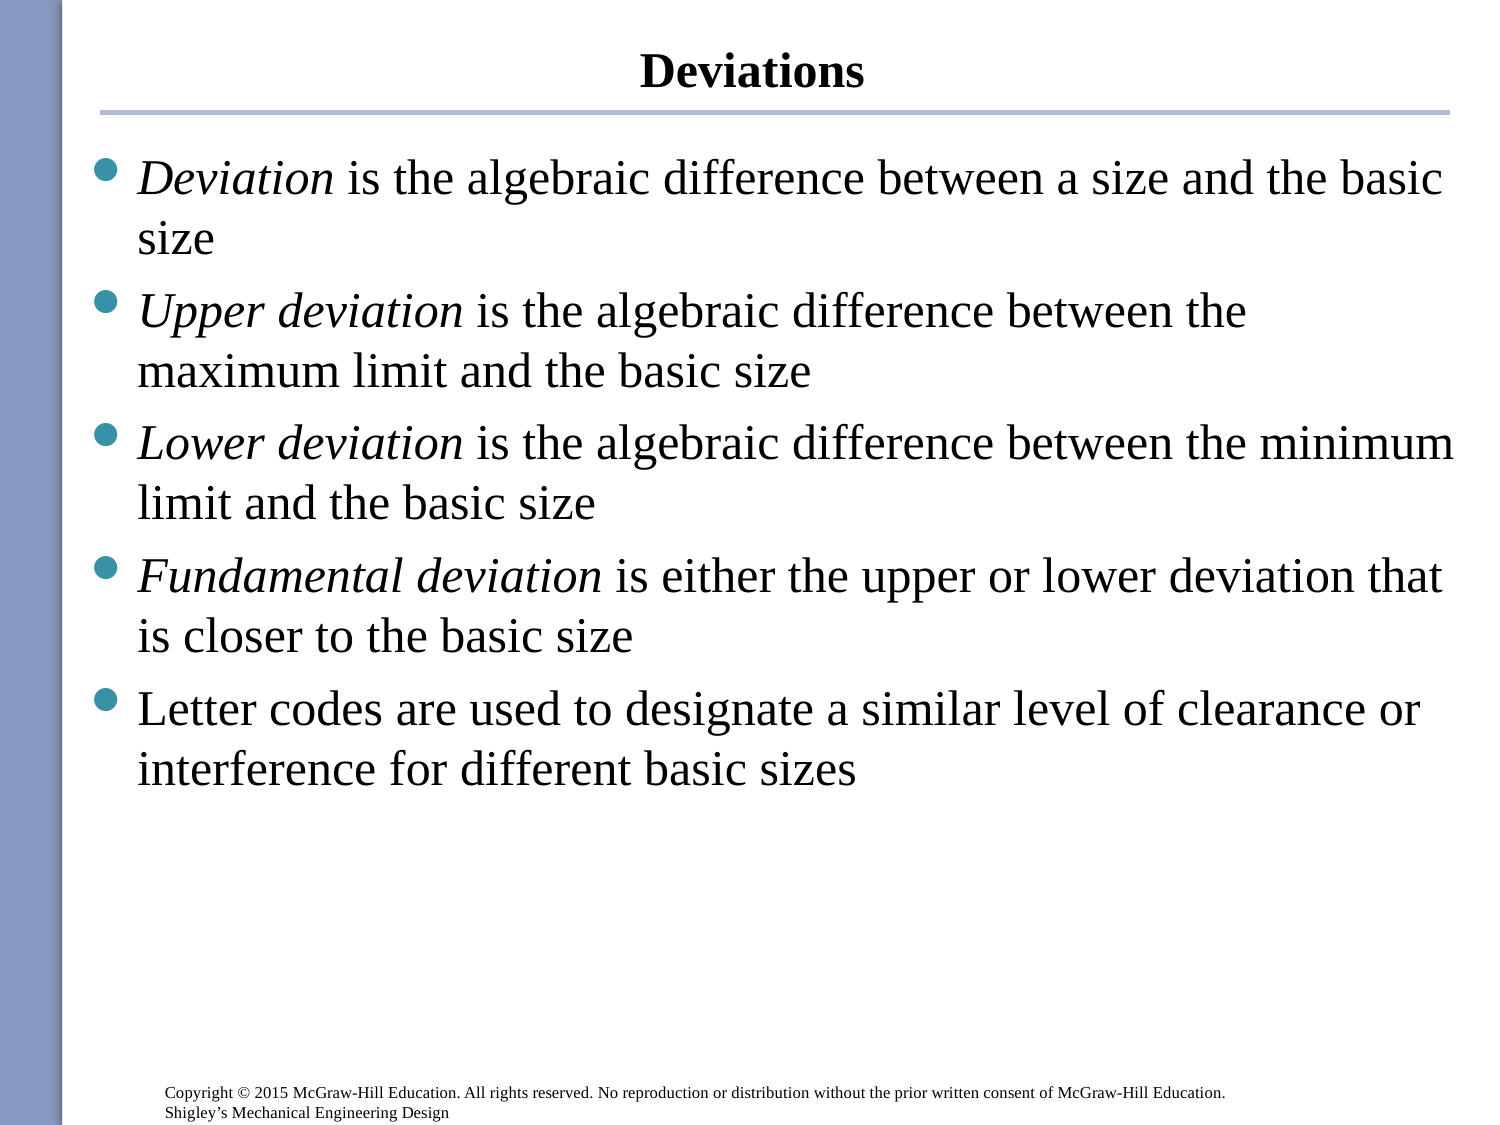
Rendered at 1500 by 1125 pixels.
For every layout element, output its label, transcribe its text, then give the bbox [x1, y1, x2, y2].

list Deviation is the algebraic difference between a size and the basic size Upper deviation is the algebraic difference between the maximum limit and the basic size Lower deviation is the algebraic difference between the minimum limit and the basic size Fundamental deviation is either the upper or lower deviation that is closer to the basic size Letter codes are used to designate a similar level of clearance or interference for different basic sizes [62, 137, 1475, 1063]
title Deviations [137, 30, 1368, 106]
